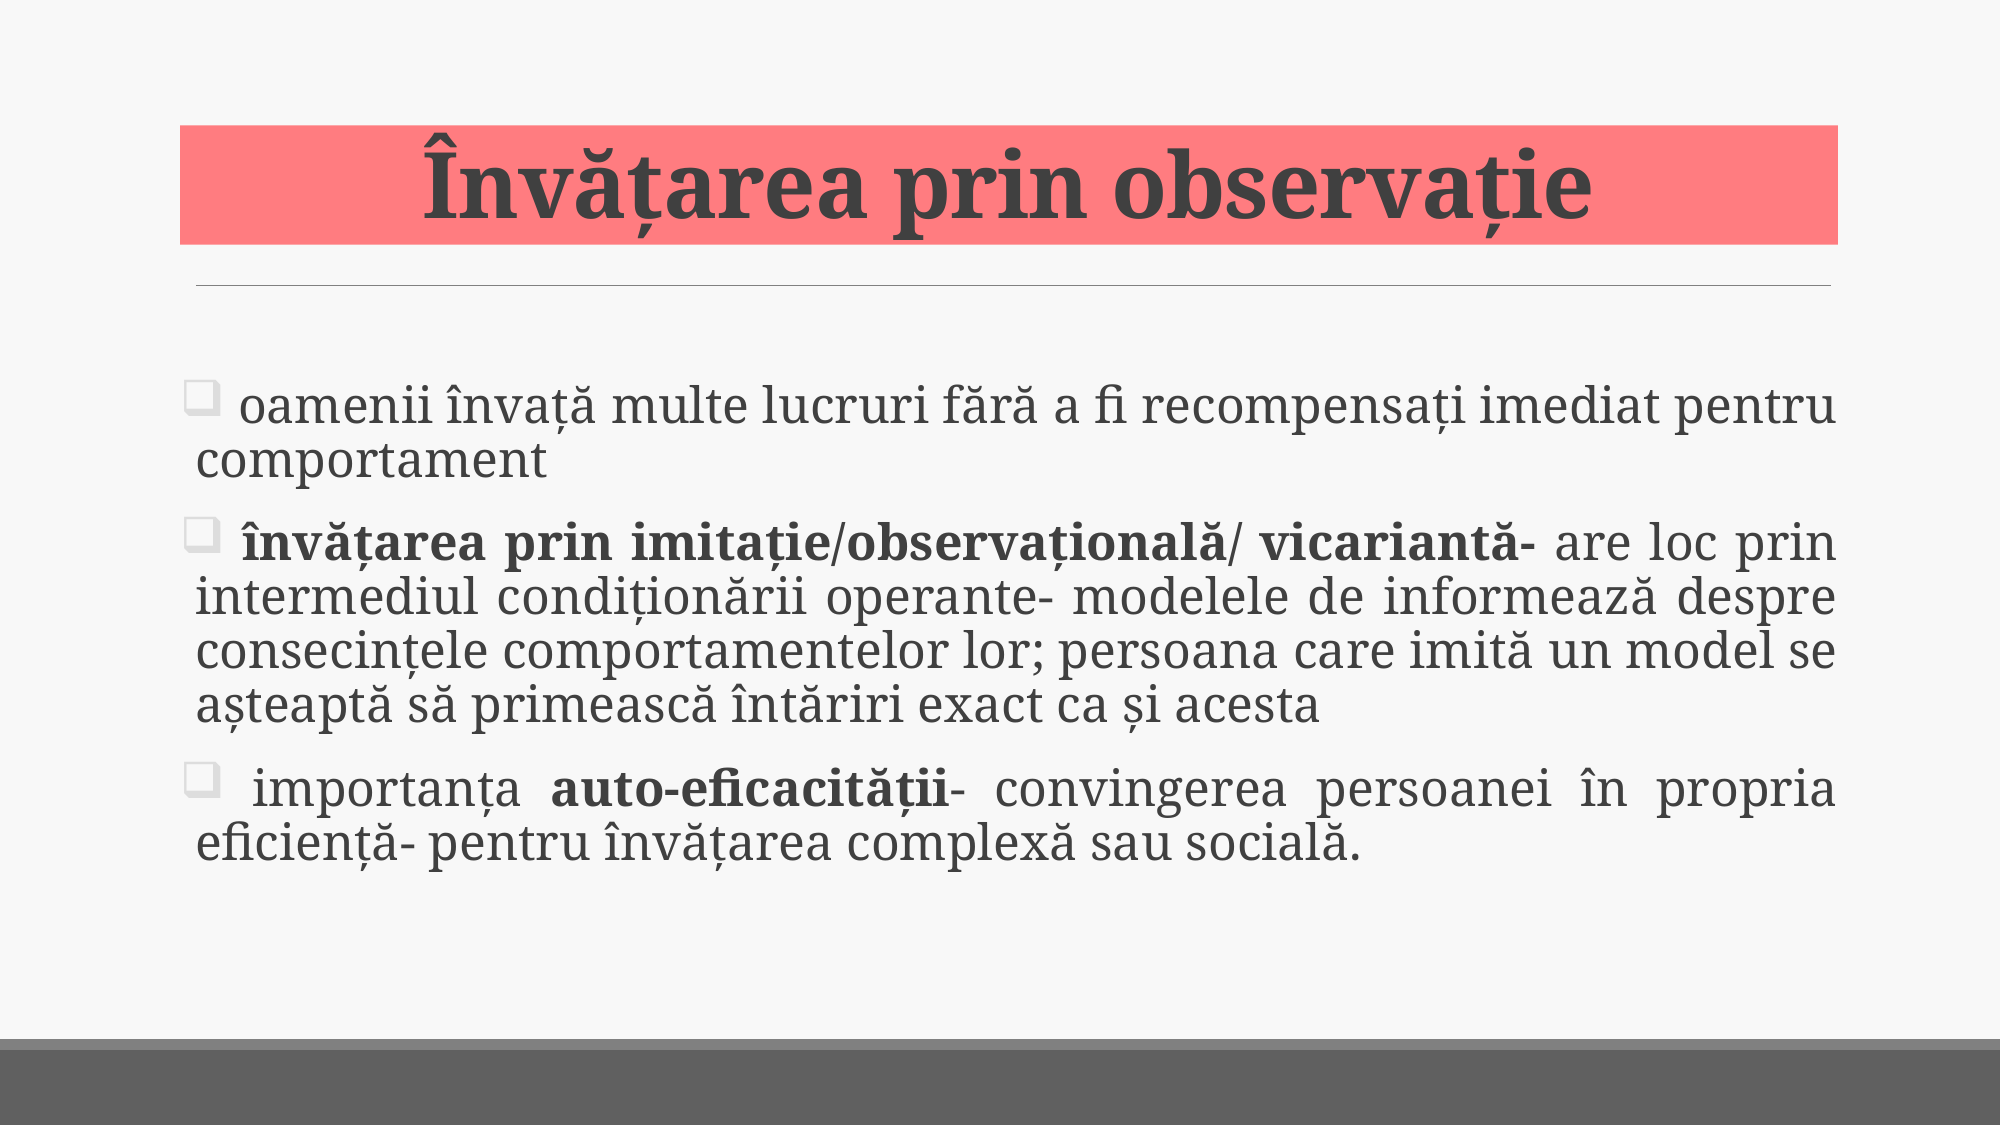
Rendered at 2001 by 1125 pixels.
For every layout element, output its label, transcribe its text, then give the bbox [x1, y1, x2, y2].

list oamenii învață multe lucruri fără a fi recompensați imediat pentru comportament învățarea prin imitație/observațională/ vicariantă- are loc prin intermediul condiționării operante- modelele de informează despre consecințele comportamentelor lor; persoana care imită un model se așteaptă să primească întăriri exact ca și acesta importanța auto-eficacității- convingerea persoanei în propria eficiență- pentru învățarea complexă sau socială. [180, 373, 1838, 905]
title Învățarea prin observație [180, 125, 1838, 245]
